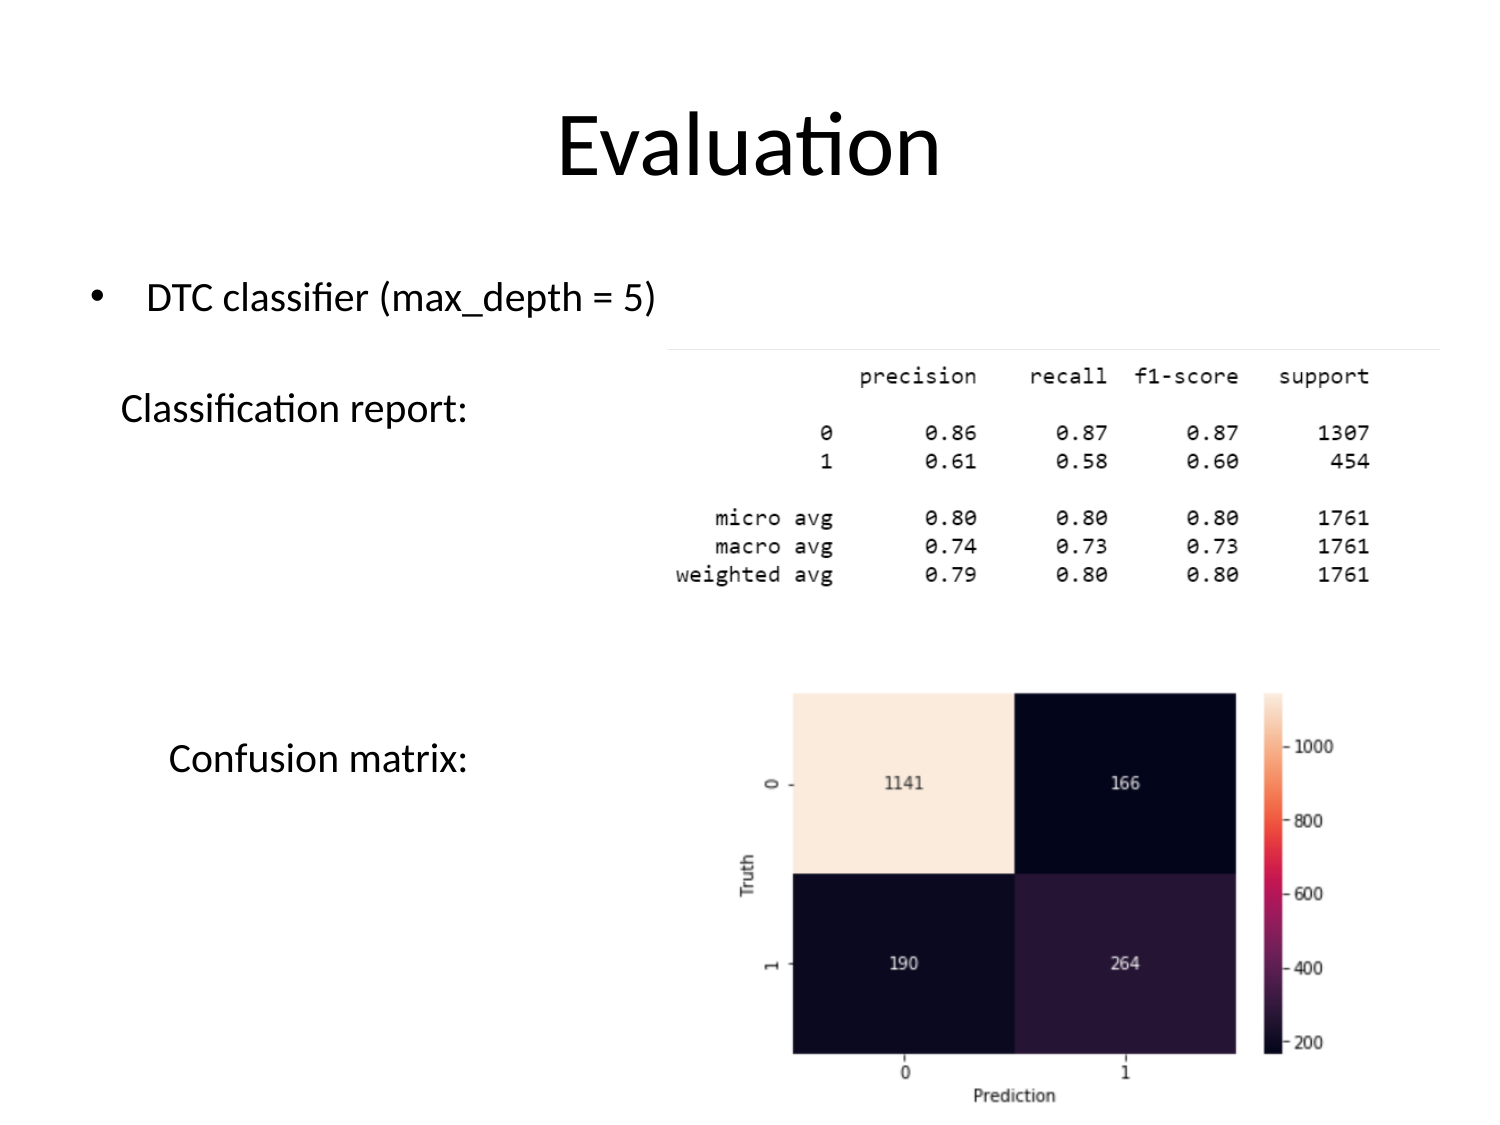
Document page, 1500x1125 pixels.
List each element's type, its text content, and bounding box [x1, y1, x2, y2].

list DTC classifier (max_depth = 5) [75, 262, 1425, 1005]
title Evaluation [75, 45, 1425, 233]
picture [624, 349, 1441, 637]
picture [707, 672, 1357, 1121]
text_box Classification report: Confusion matrix: [69, 373, 484, 789]
